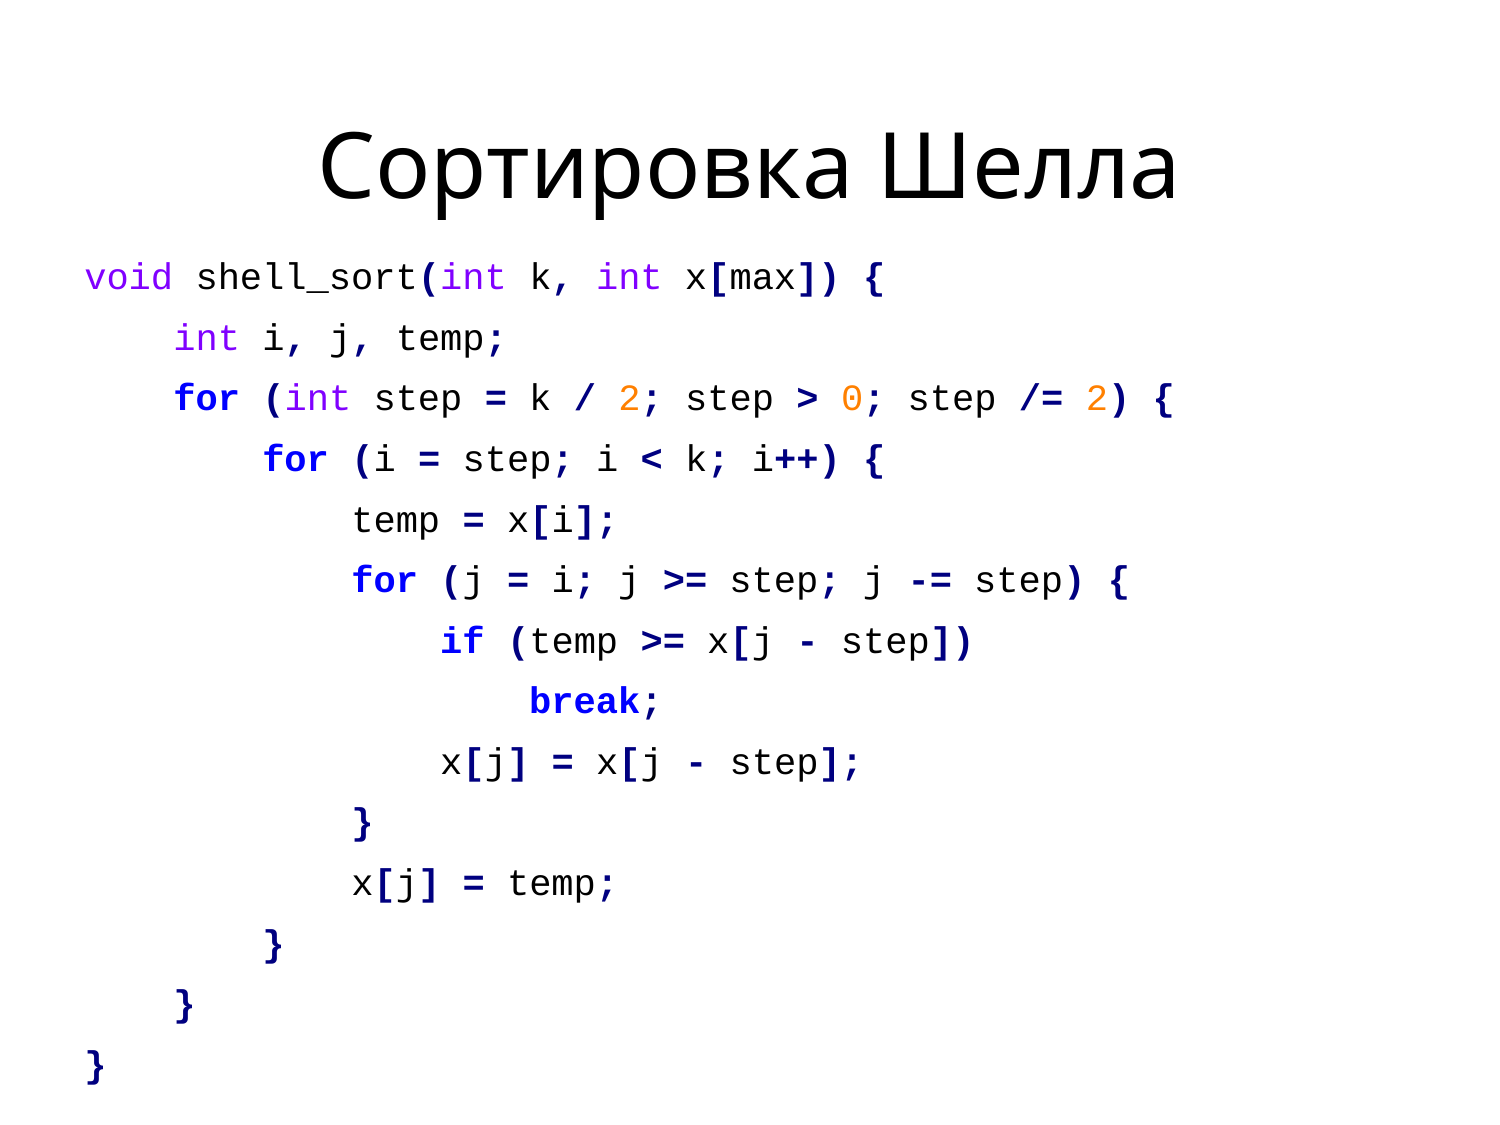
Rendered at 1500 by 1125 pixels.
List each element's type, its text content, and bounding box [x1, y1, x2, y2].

list void shell_sort(int k, int x[max]) { int i, j, temp; for (int step = k / 2; step > 0; step /= 2) { for (i = step; i < k; i++) { temp = x[i]; for (j = i; j >= step; j -= step) { if (temp >= x[j - step]) break; x[j] = x[j - step]; } x[j] = temp; } } } [69, 250, 1442, 1101]
title Сортировка Шелла [103, 59, 1397, 250]
